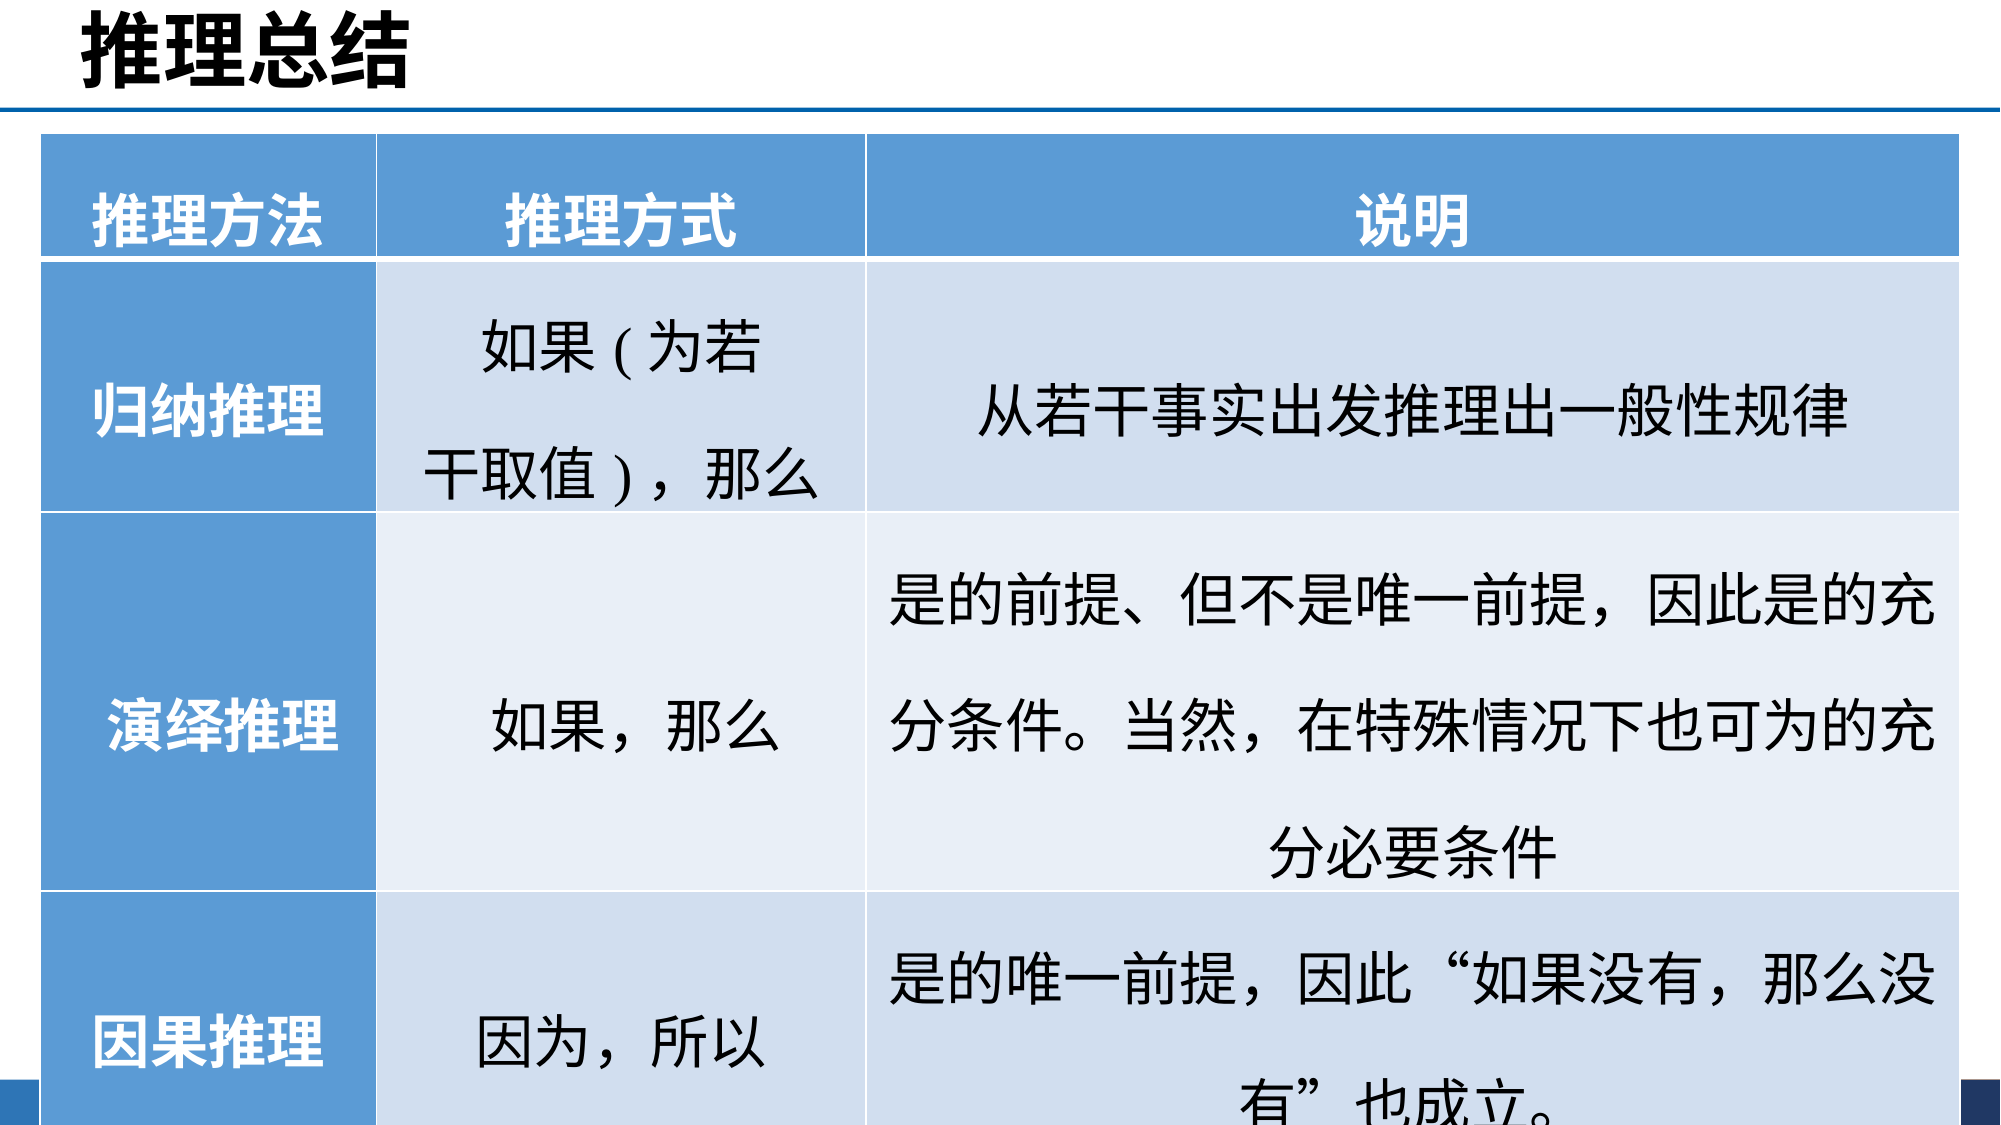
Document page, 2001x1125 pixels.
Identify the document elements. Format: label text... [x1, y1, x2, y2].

title 推理总结 [64, 0, 2000, 110]
